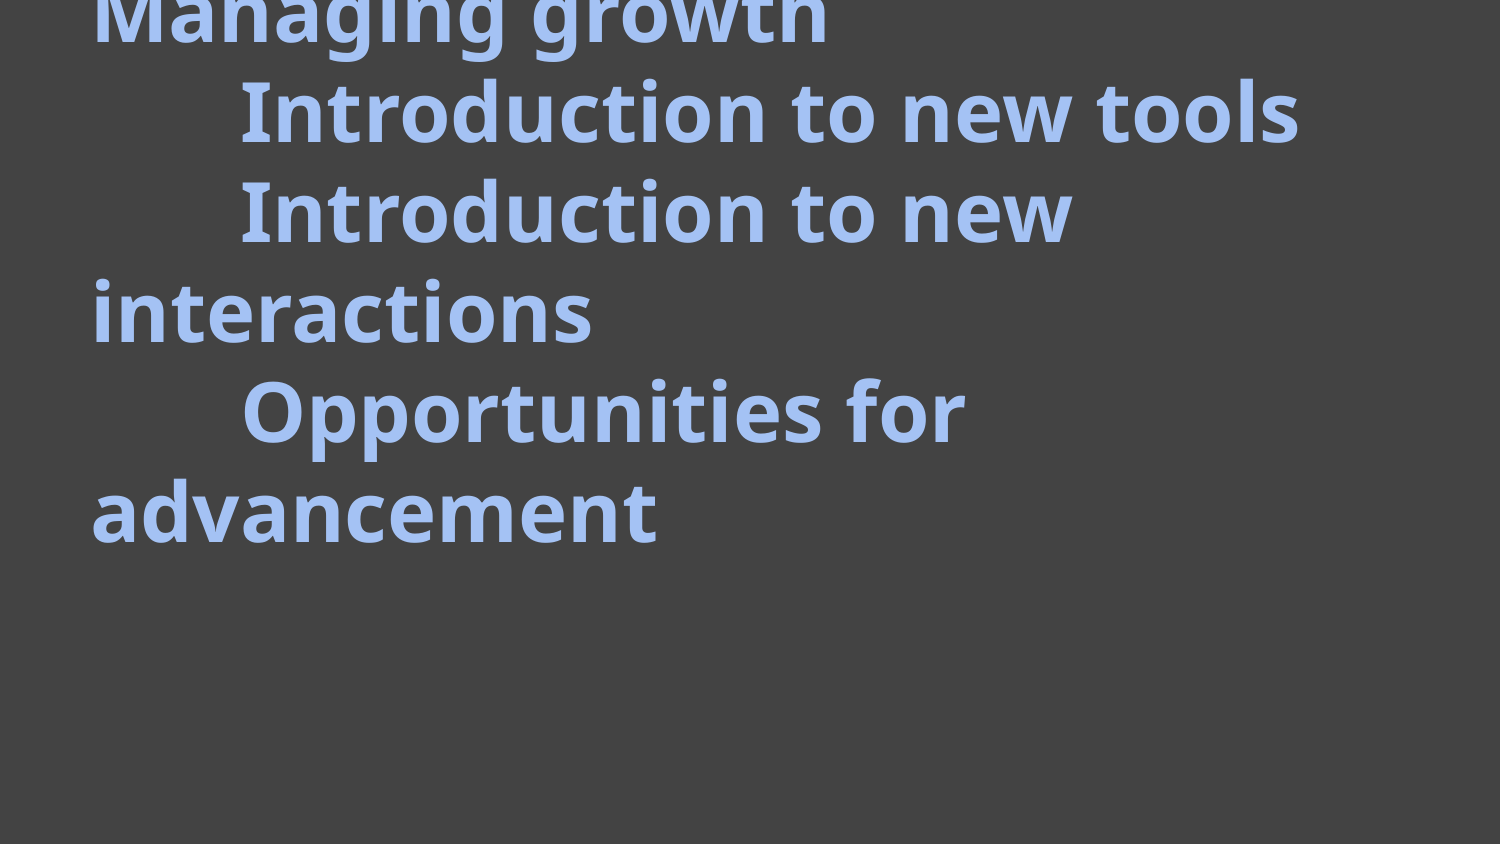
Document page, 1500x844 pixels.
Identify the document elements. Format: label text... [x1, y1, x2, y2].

title Managing growth Introduction to new tools Introduction to new interactions Opportunities for advancement [75, 167, 1425, 775]
